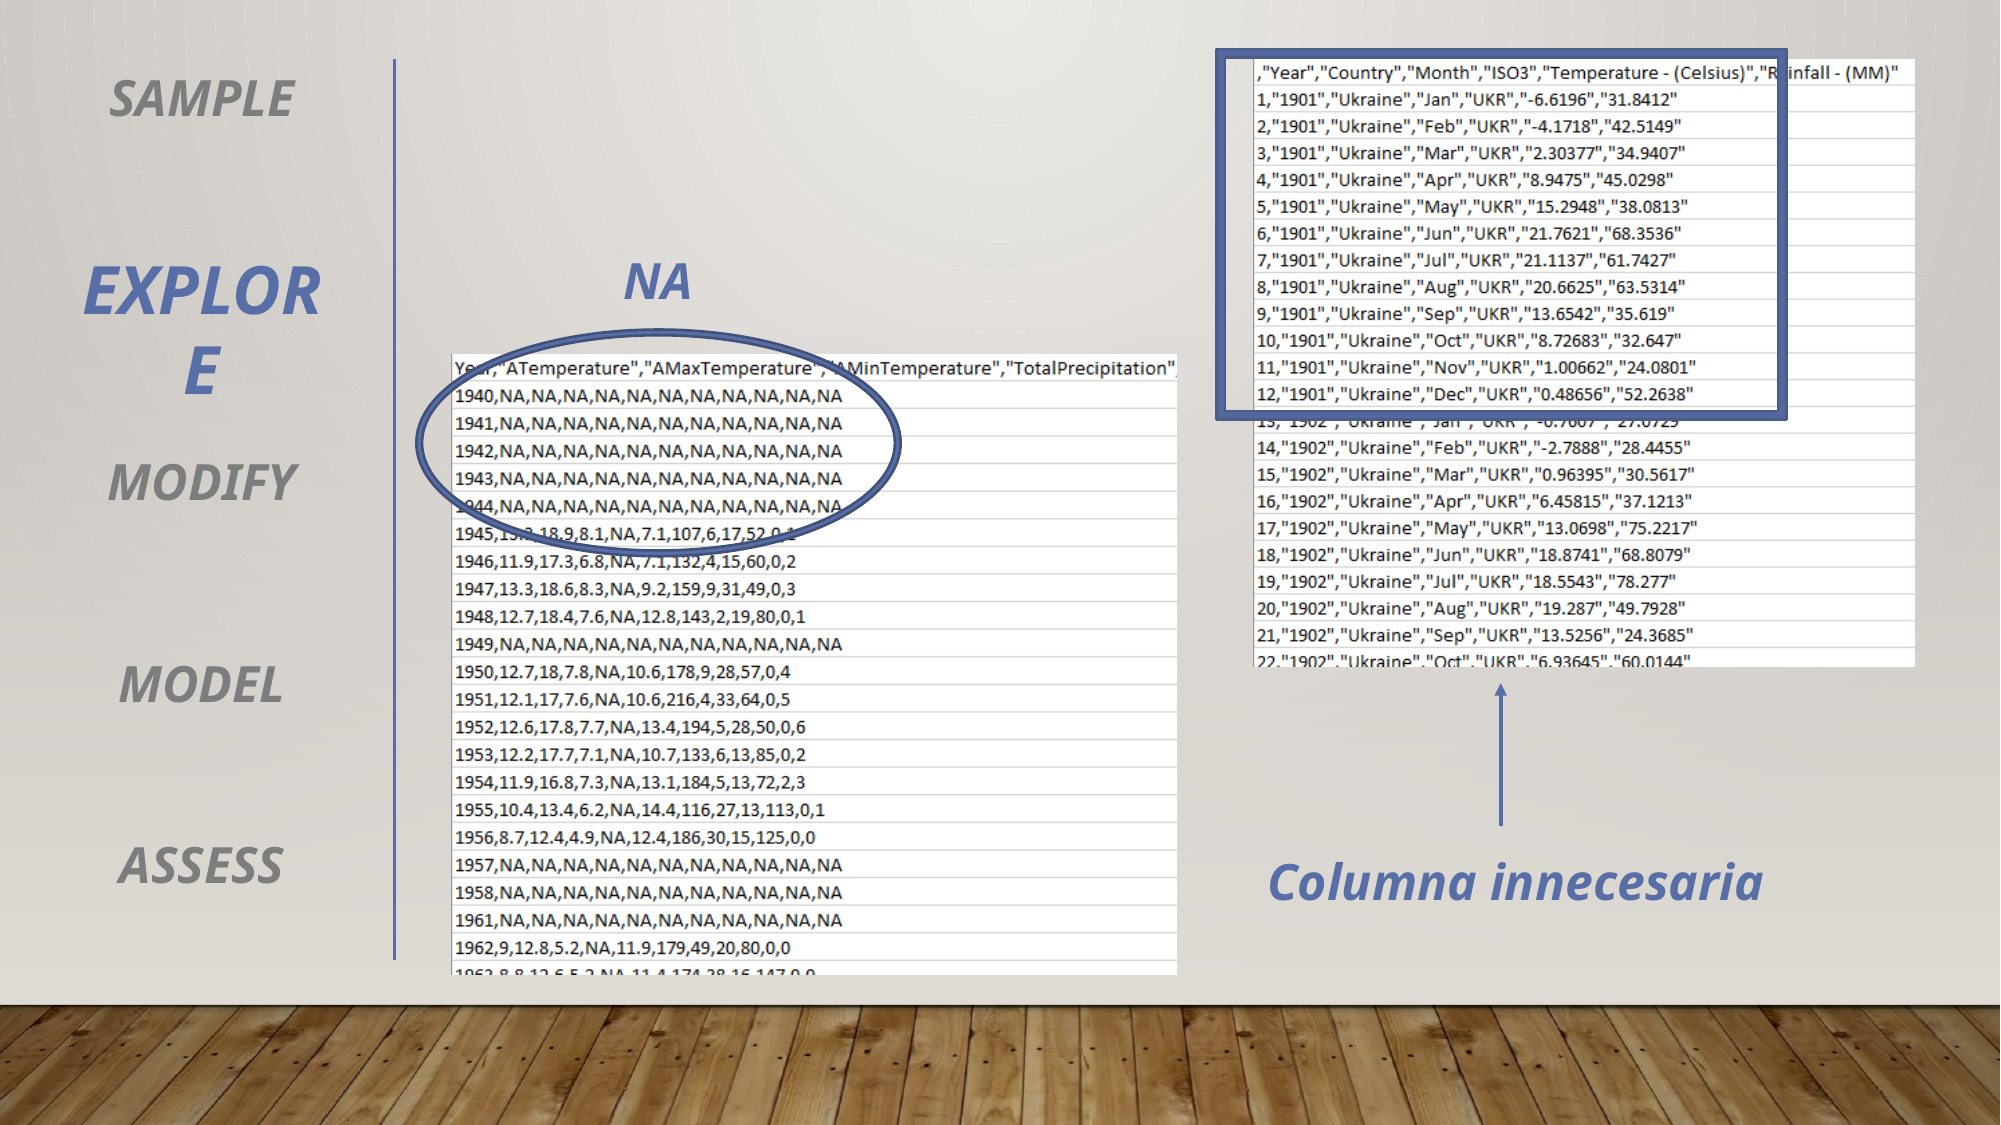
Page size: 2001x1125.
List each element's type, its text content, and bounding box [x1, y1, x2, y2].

text_box EXPLORE [49, 240, 355, 416]
text_box [507, 328, 810, 353]
text_box MODIFY [49, 442, 355, 518]
picture [0, 1005, 2000, 1125]
text_box Columna innecesaria [1233, 842, 1799, 918]
text_box NA [506, 241, 811, 317]
text_box MODEL [49, 645, 355, 720]
text_box [1215, 48, 1788, 421]
picture [451, 353, 1177, 975]
text_box [415, 382, 451, 503]
text_box ASSESS [49, 826, 355, 902]
picture [1252, 59, 1915, 668]
text_box SAMPLE [49, 59, 355, 134]
